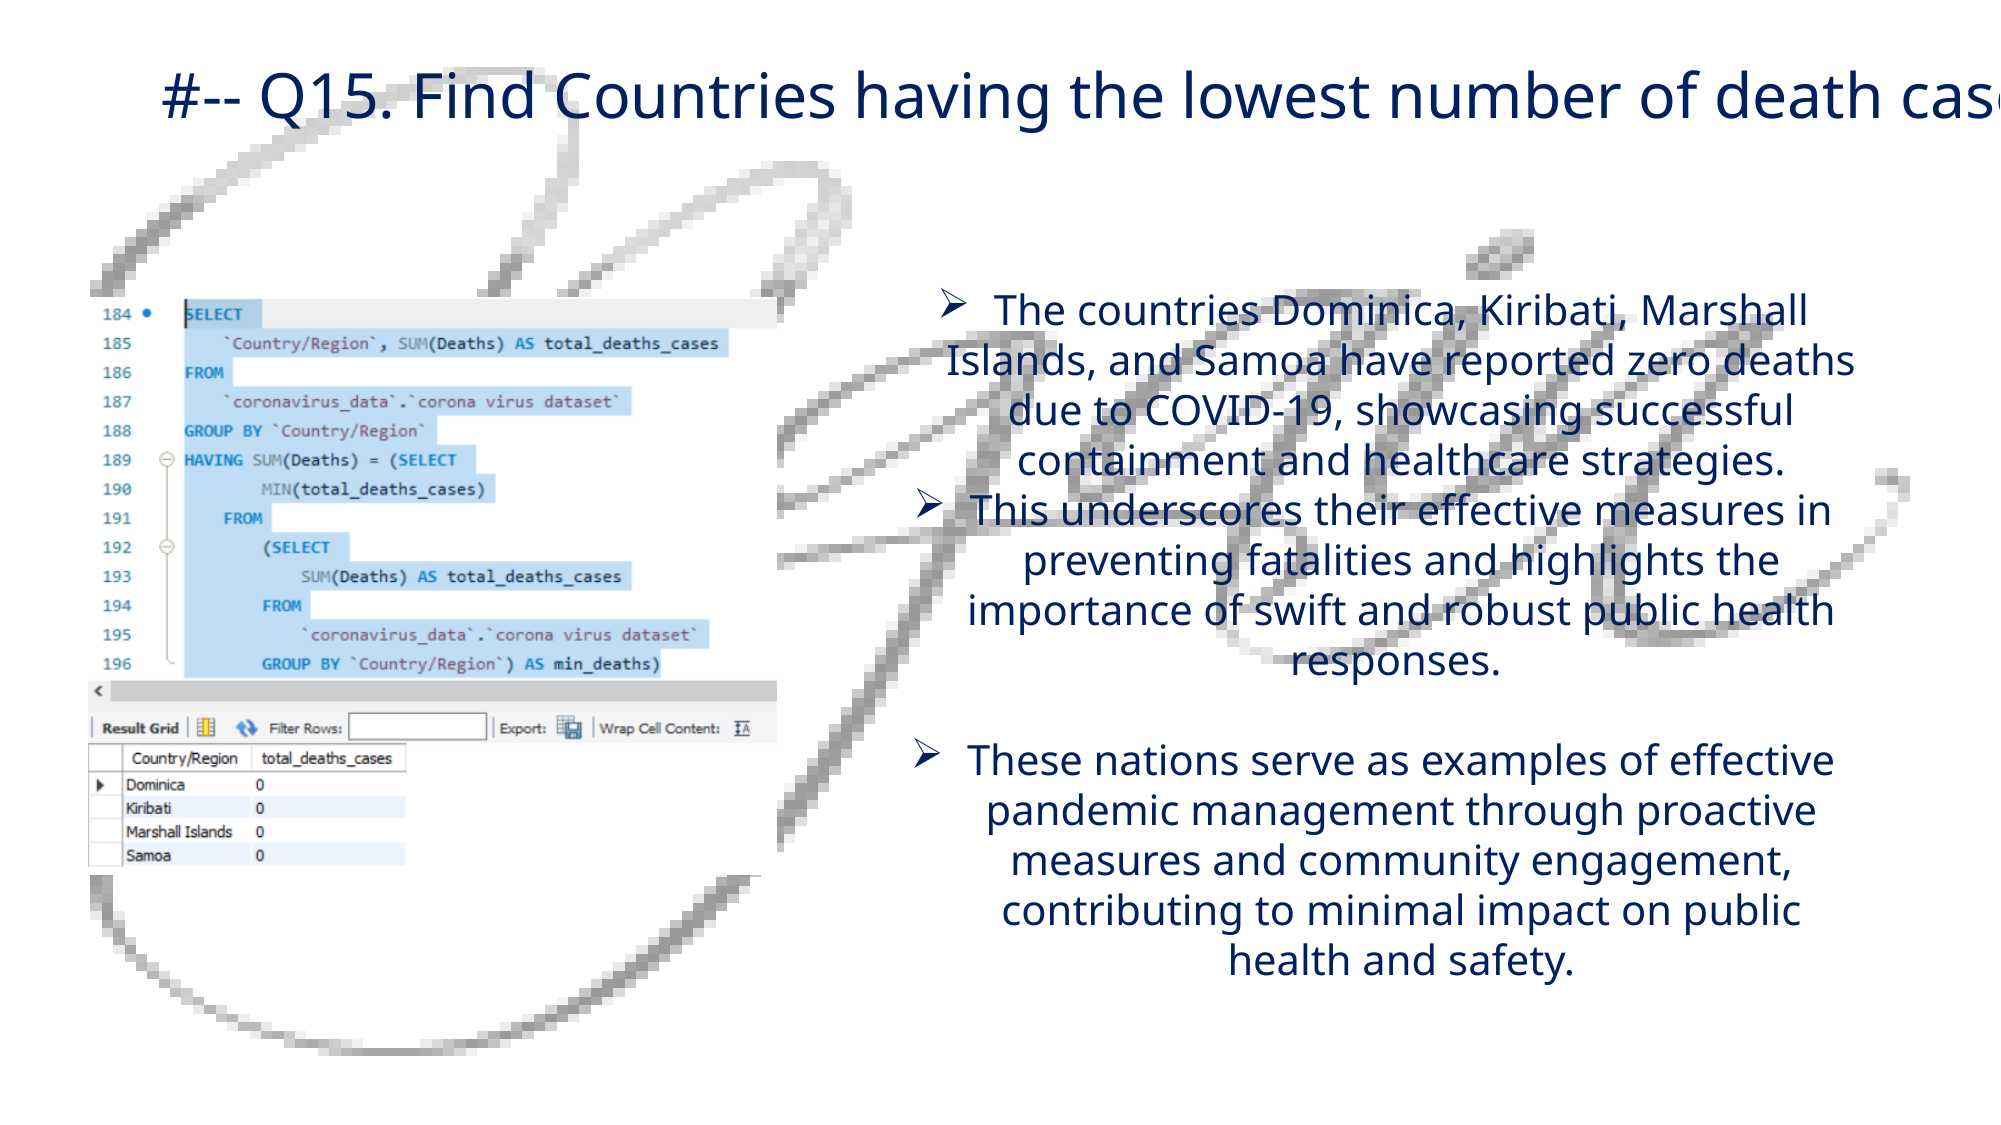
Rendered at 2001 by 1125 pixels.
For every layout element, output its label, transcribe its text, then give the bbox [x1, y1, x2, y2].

picture [88, 297, 777, 875]
text_box [88, 250, 798, 886]
text_box #-- Q15. Find Countries having the lowest number of death case [146, 48, 2000, 139]
text_box The countries Dominica, Kiribati, Marshall Islands, and Samoa have reported zero deaths due to COVID-19, showcasing successful containment and healthcare strategies. This underscores their effective measures in preventing fatalities and highlights the importance of swift and robust public health responses. These nations serve as examples of effective pandemic management through proactive measures and community engagement, contributing to minimal impact on public health and safety. [868, 176, 1879, 1042]
